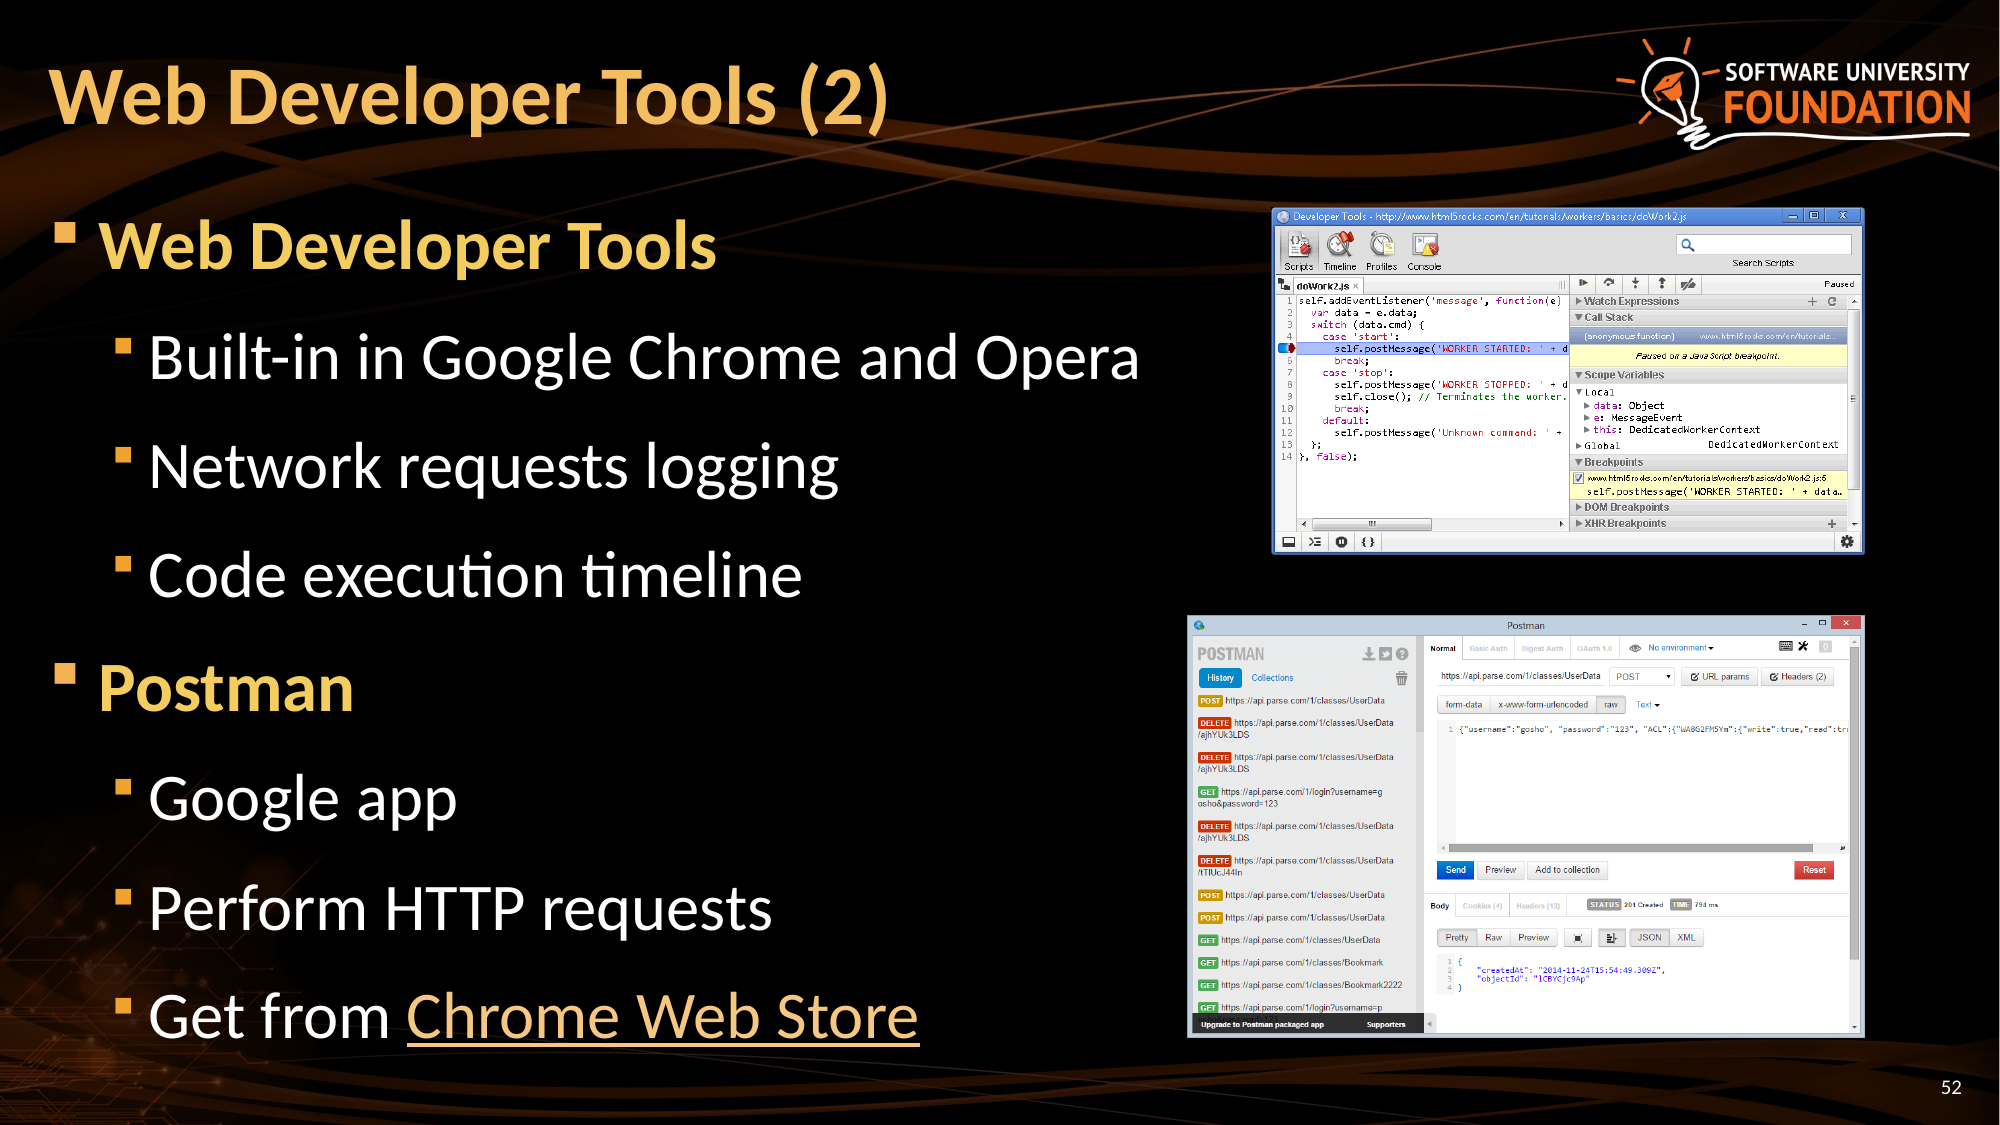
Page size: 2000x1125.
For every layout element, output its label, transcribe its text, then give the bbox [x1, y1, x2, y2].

title Web Developer Tools (2) [30, 6, 1602, 189]
list Web Developer Tools Built-in in Google Chrome and Opera Network requests logging Code execution timeline Postman Google app Perform HTTP requests Get from Chrome Web Store [31, 188, 1968, 1103]
picture [0, 0, 2000, 1125]
